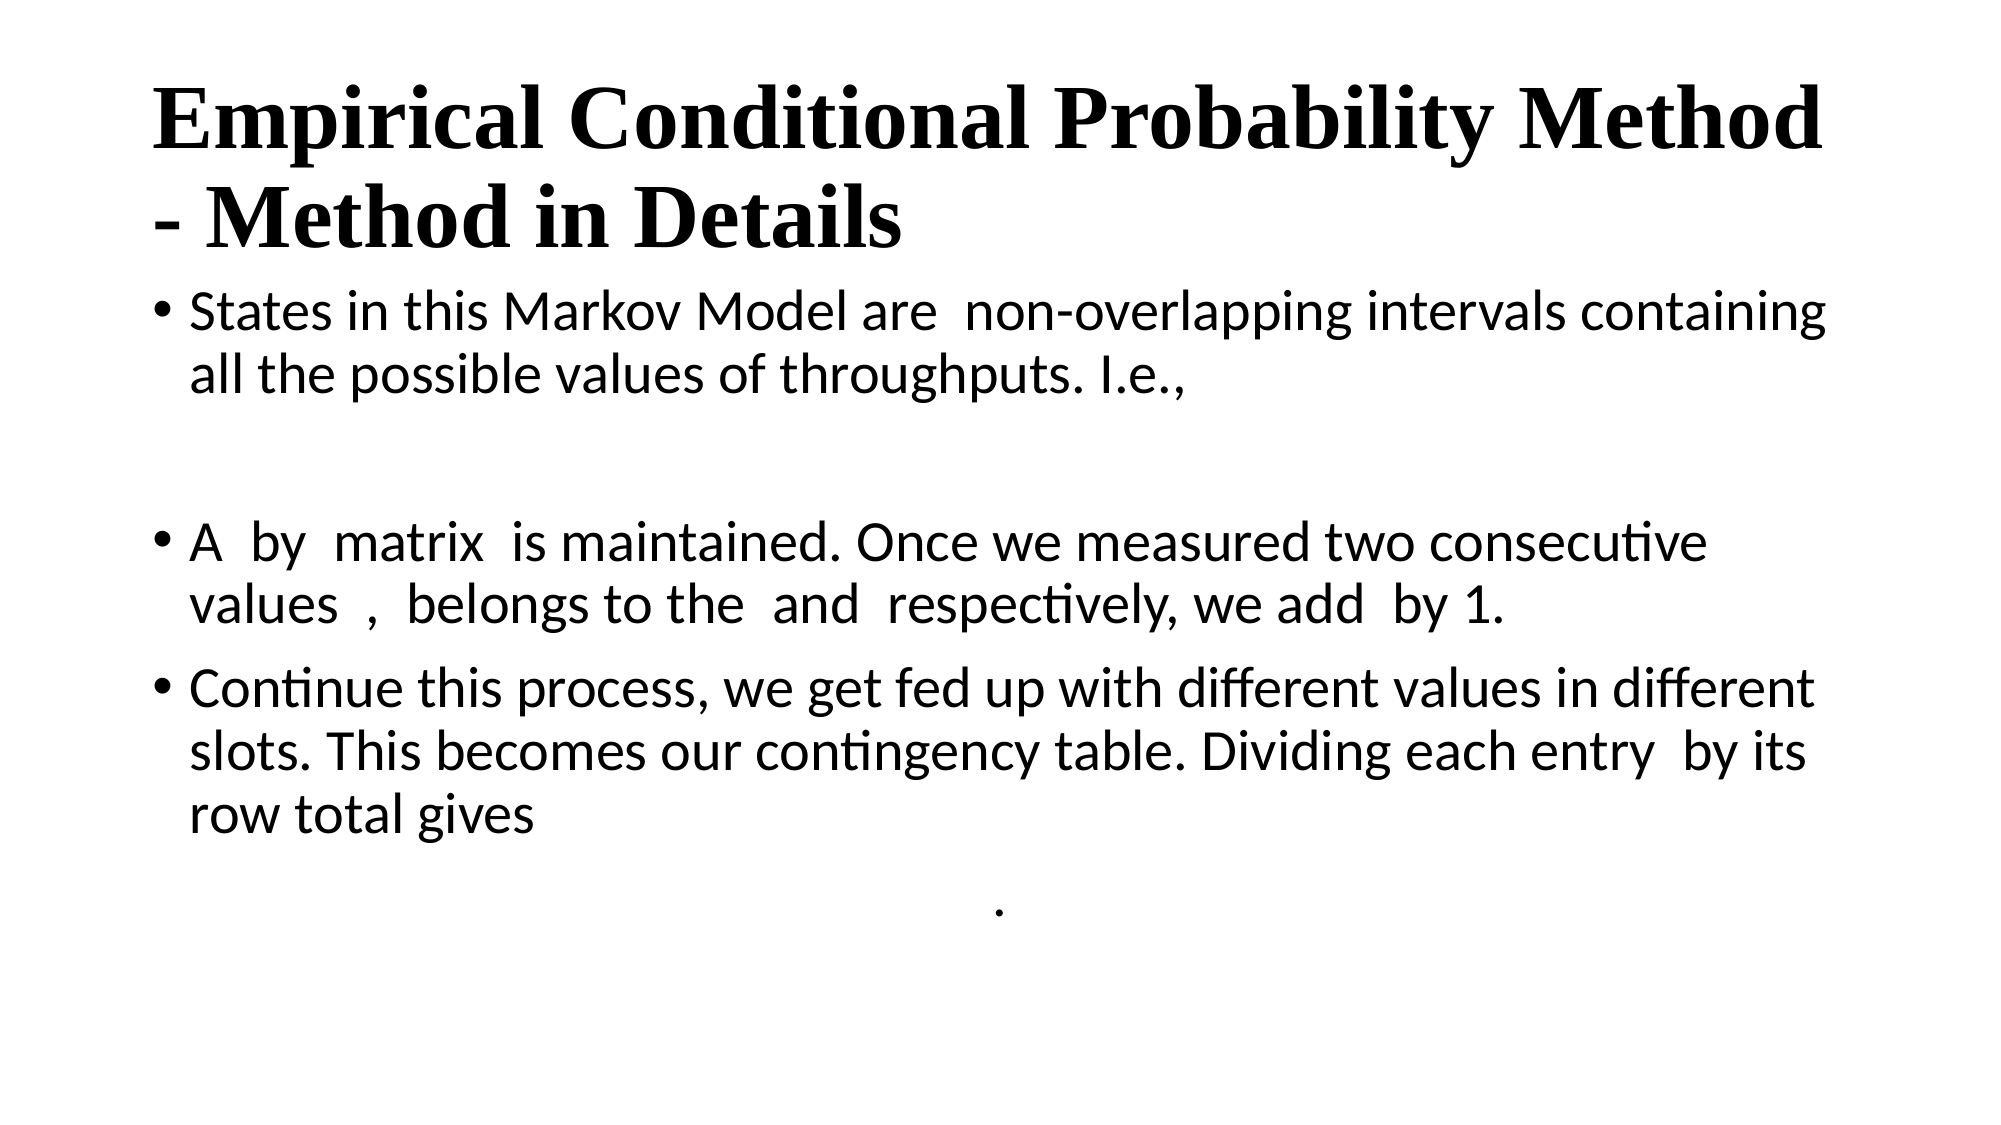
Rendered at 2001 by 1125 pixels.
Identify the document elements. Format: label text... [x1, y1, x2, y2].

title Empirical Conditional Probability Method - Method in Details [137, 59, 1935, 278]
